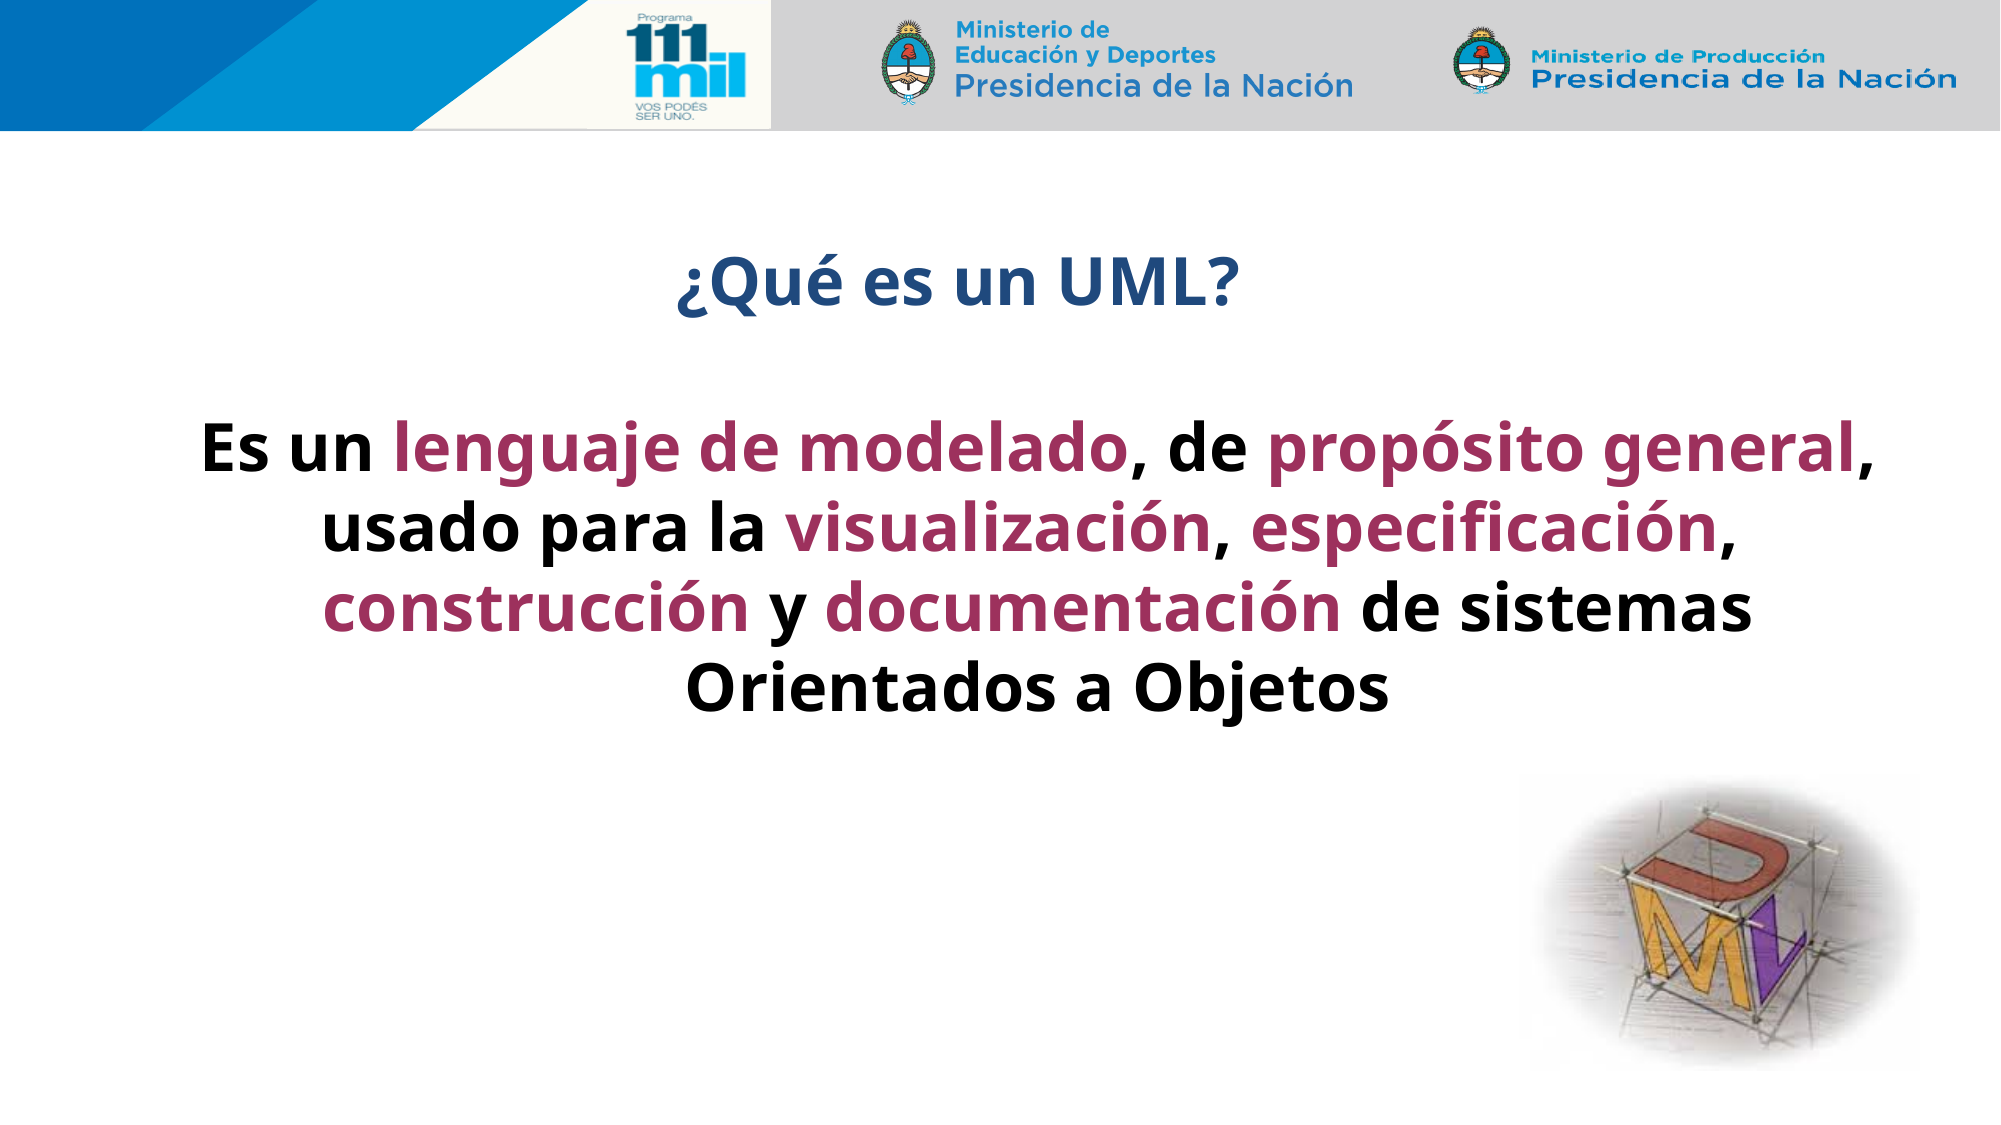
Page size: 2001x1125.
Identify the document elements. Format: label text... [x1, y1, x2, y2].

picture [881, 19, 1352, 109]
picture [587, 1, 769, 129]
picture [1453, 26, 1956, 94]
text_box Es un lenguaje de modelado, de propósito general, usado para la visualización, especificación, construcción y documentación de sistemas Orientados a Objetos [128, 397, 1948, 732]
picture [1519, 762, 1920, 1072]
text_box ¿Qué es un UML? [662, 231, 1273, 327]
